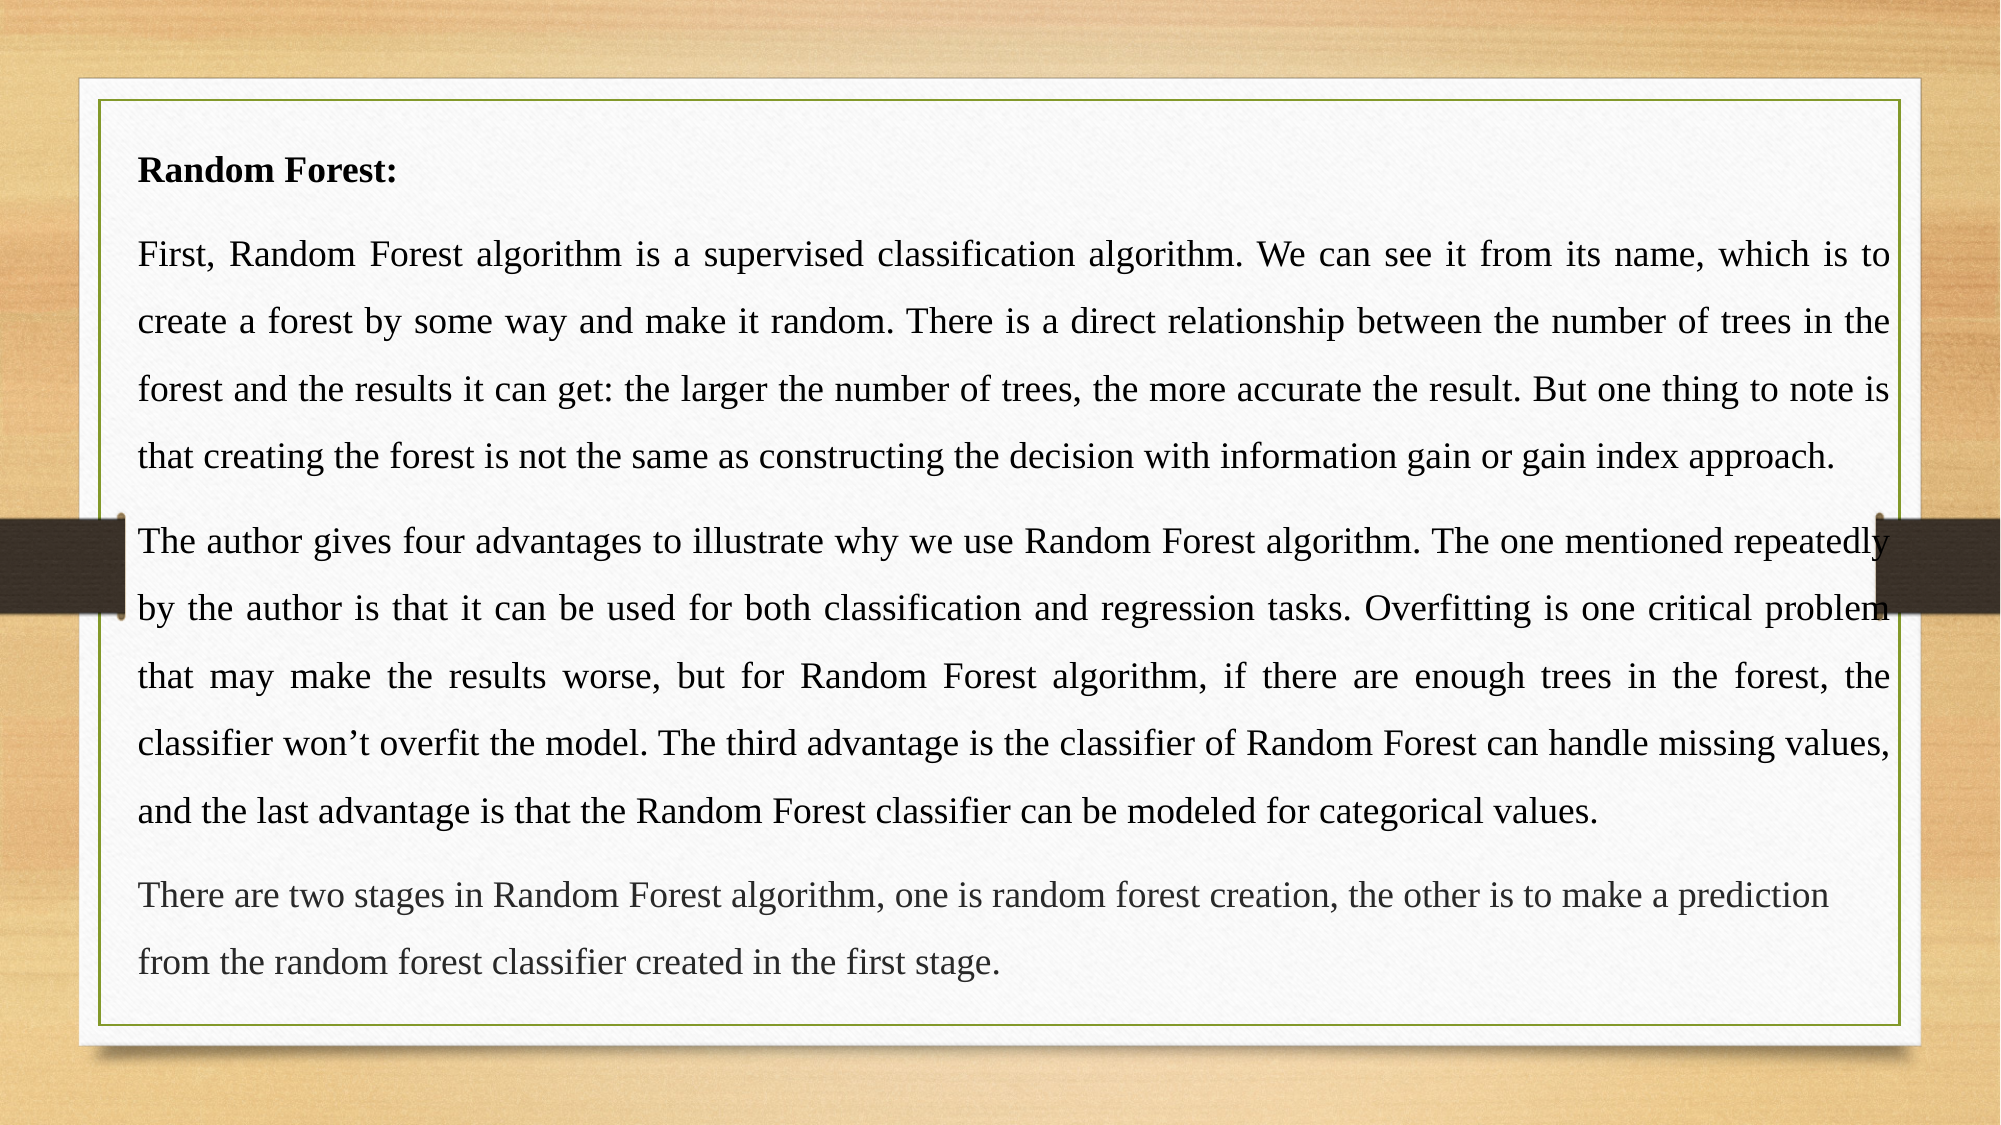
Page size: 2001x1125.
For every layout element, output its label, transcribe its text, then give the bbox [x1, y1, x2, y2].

picture [0, 0, 2001, 1125]
text_box Random Forest: First, Random Forest algorithm is a supervised classification algorithm. We can see it from its name, which is to create a forest by some way and make it random. There is a direct relationship between the number of trees in the forest and the results it can get: the larger the number of trees, the more accurate the result. But one thing to note is that creating the forest is not the same as constructing the decision with information gain or gain index approach. The author gives four advantages to illustrate why we use Random Forest algorithm. The one mentioned repeatedly by the author is that it can be used for both classification and regression tasks. Overfitting is one critical problem that may make the results worse, but for Random Forest algorithm, if there are enough trees in the forest, the classifier won’t overfit the model. The third advantage is the classifier of Random Forest can handle missing values, and the last advantage is that the Random Forest classifier can be modeled for categorical values. There are two stages in Random Forest algorithm, one is random forest creation, the other is to make a prediction from the random forest classifier created in the first stage. [122, 114, 1908, 990]
